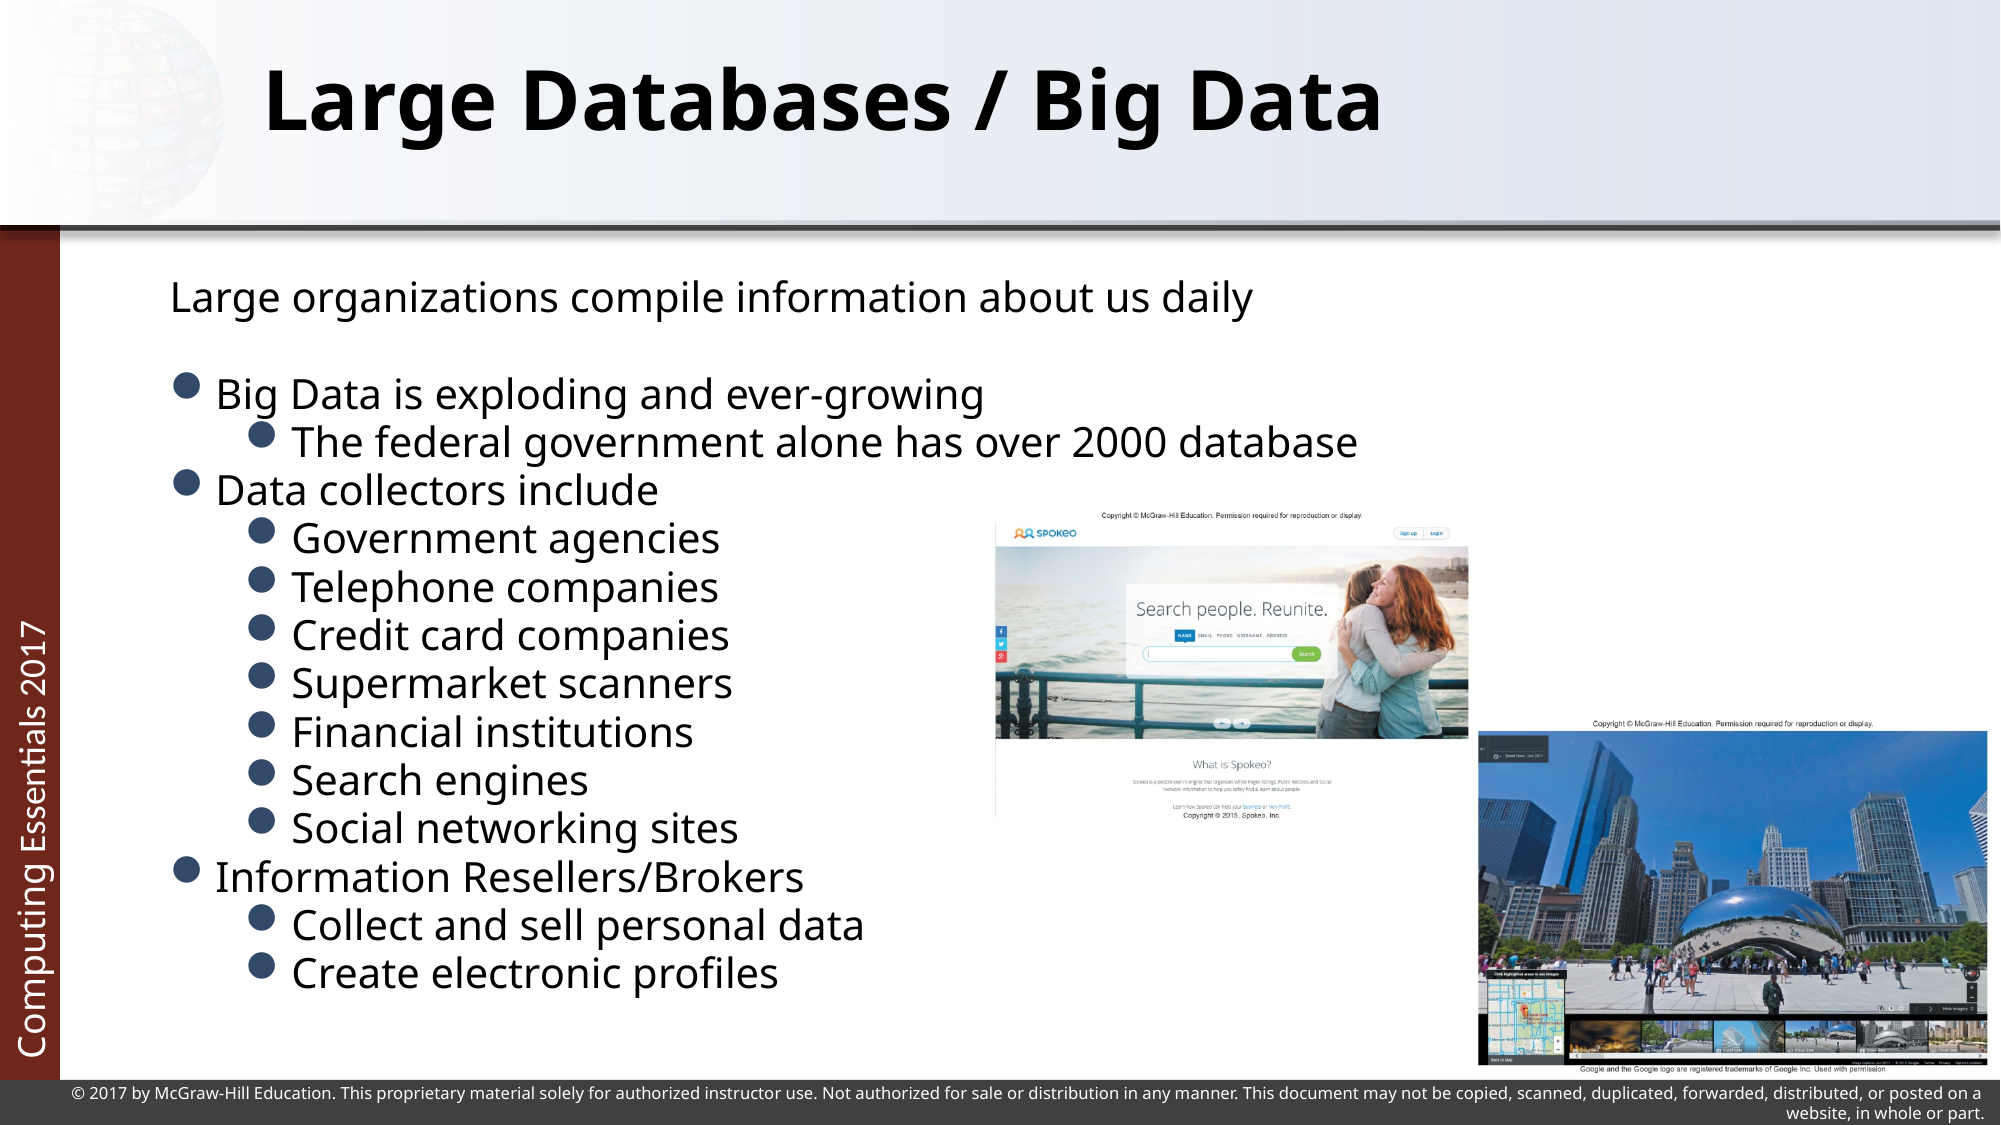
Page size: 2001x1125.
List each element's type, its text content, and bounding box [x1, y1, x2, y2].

picture [994, 512, 1469, 820]
list Large organizations compile information about us daily Big Data is exploding and ever-growing The federal government alone has over 2000 database Data collectors include Government agencies Telephone companies Credit card companies Supermarket scanners Financial institutions Search engines Social networking sites Information Resellers/Brokers Collect and sell personal data Create electronic profiles [154, 273, 1835, 1005]
picture [1476, 720, 1988, 1075]
title Large Databases / Big Data [247, 0, 1985, 195]
